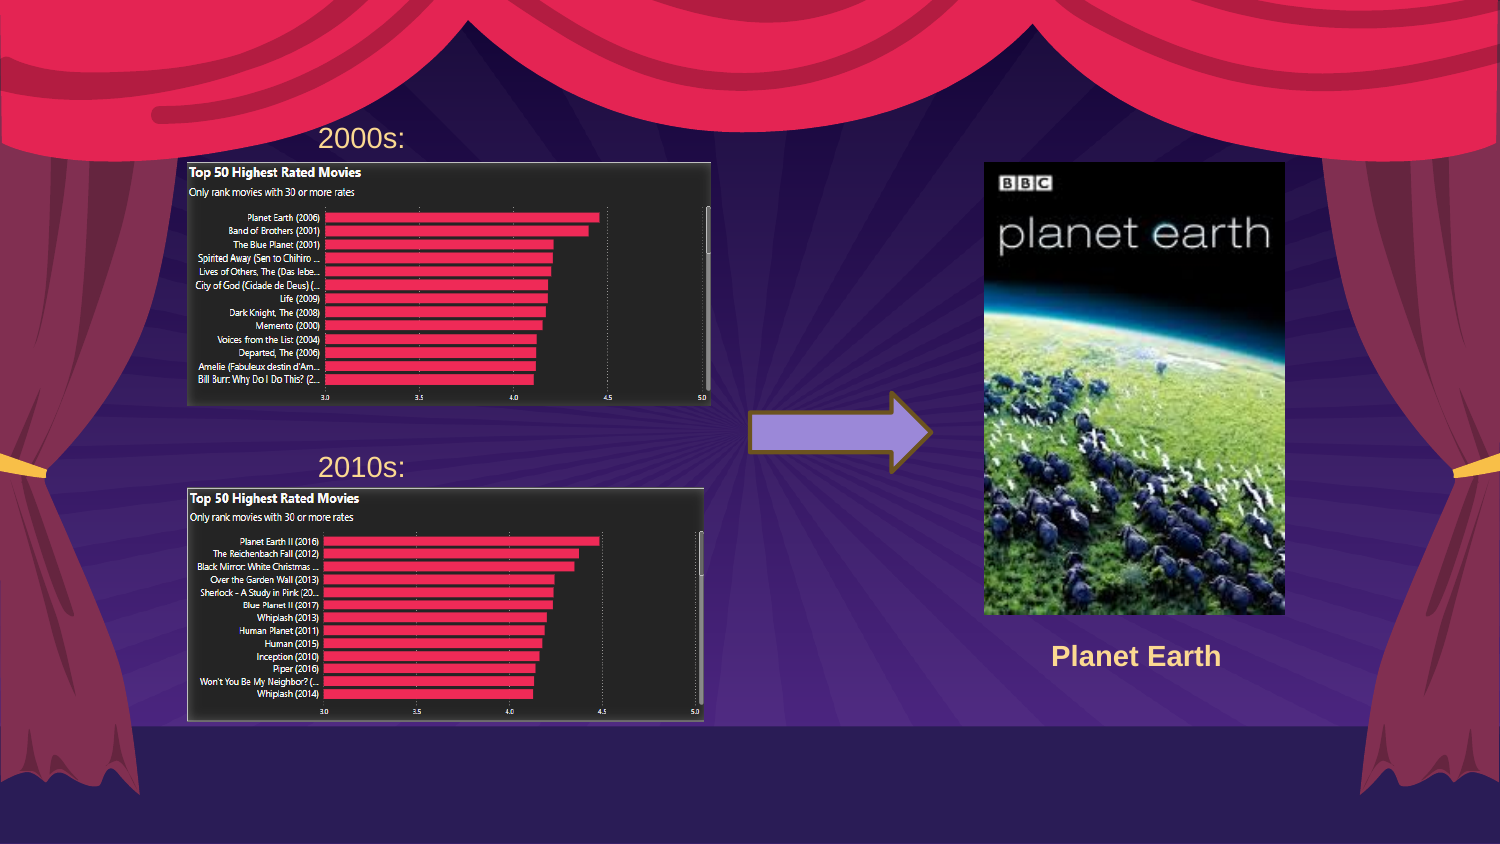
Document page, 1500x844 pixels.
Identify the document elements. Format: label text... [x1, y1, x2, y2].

text_box 2010s: [303, 440, 493, 485]
picture [186, 486, 704, 723]
picture [186, 162, 712, 406]
picture [983, 310, 1285, 615]
text_box [747, 390, 934, 475]
picture [983, 162, 1285, 356]
text_box Planet Earth [1036, 630, 1254, 680]
text_box 2000s: [303, 112, 533, 161]
